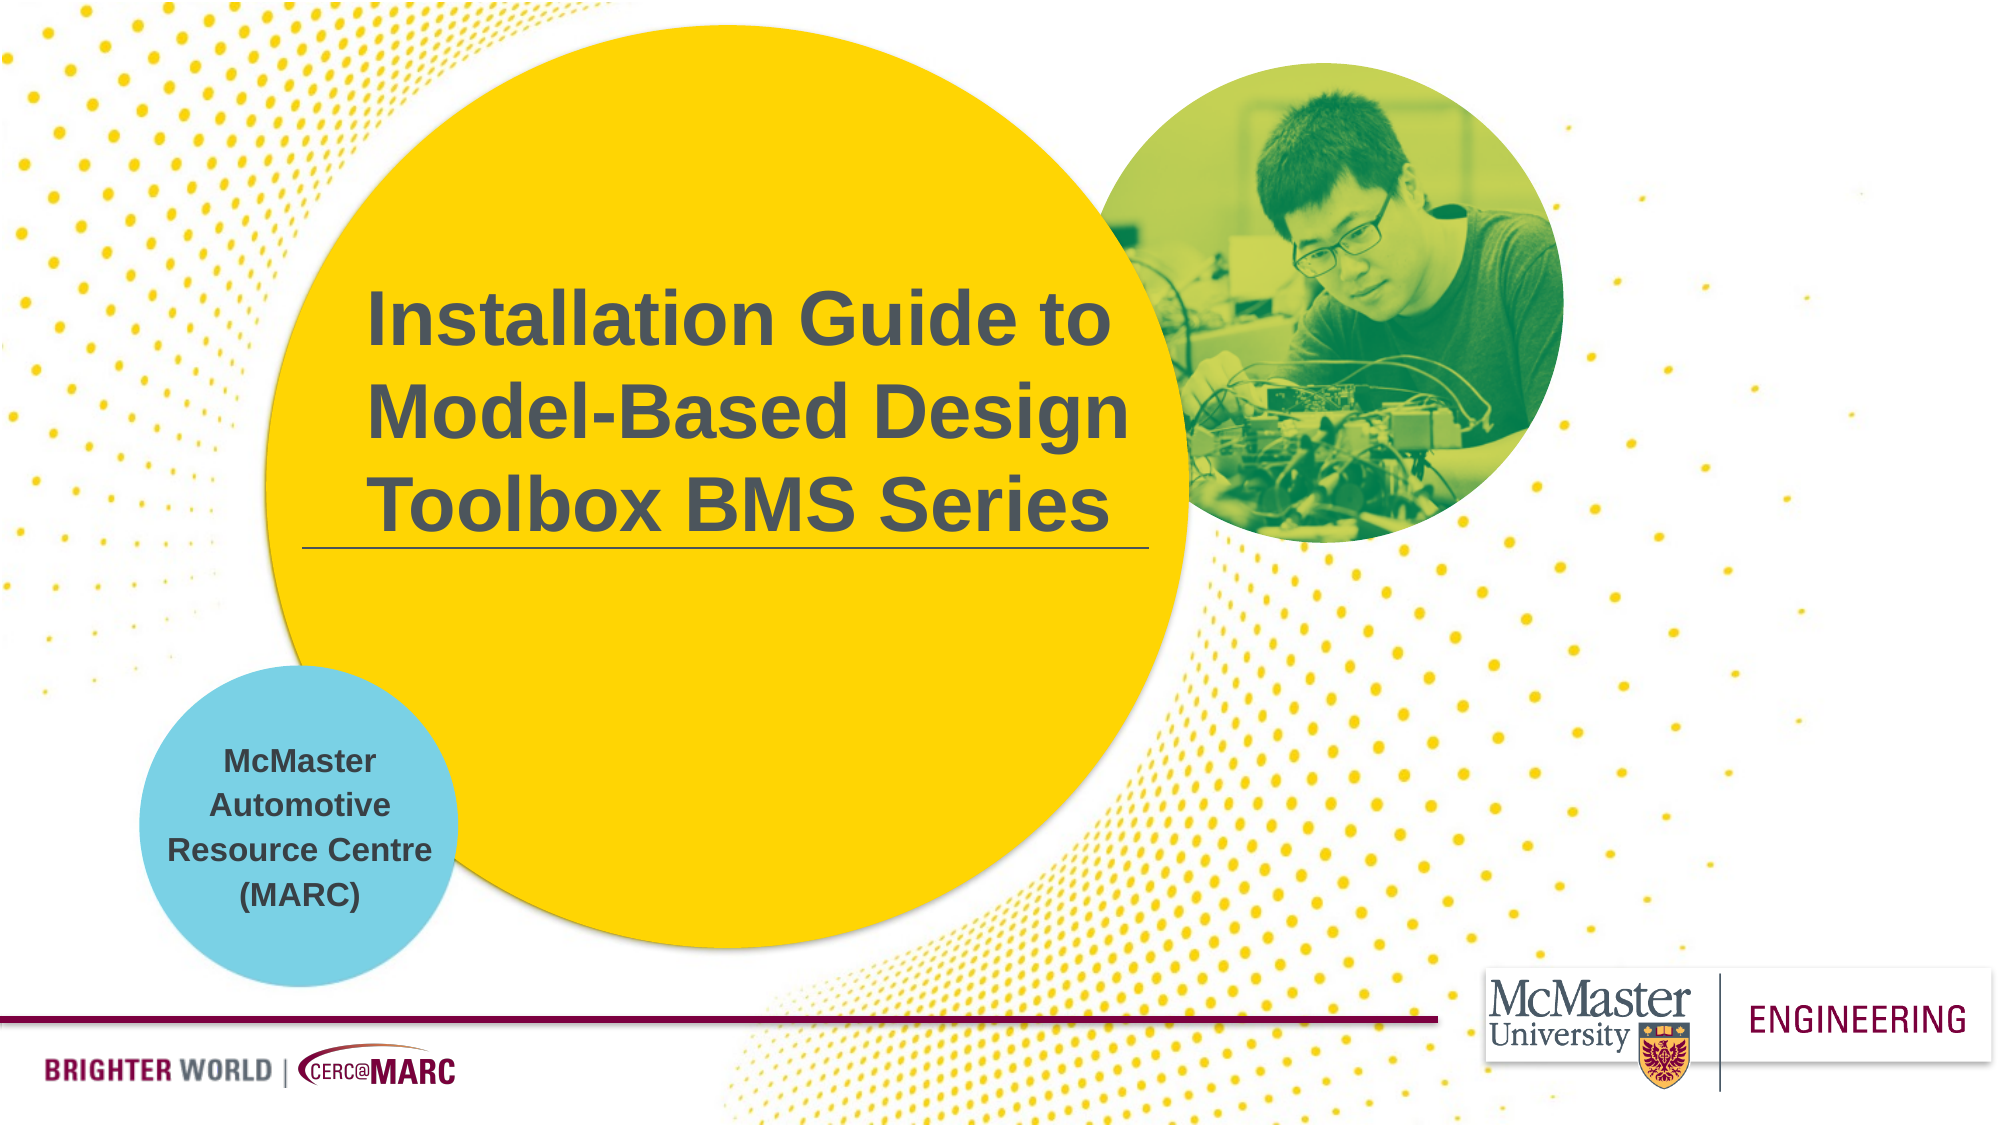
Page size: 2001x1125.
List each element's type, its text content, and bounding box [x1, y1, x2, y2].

text_box [391, 24, 1064, 169]
text_box [449, 562, 1206, 643]
title Installation Guide to Model-Based Design Toolbox BMS Series [351, 169, 1185, 555]
text_box [184, 663, 414, 711]
text_box [180, 935, 417, 987]
picture [2, 2, 1965, 1125]
text_box [265, 218, 1185, 949]
text_box [1185, 420, 1190, 553]
list McMaster Automotive Resource Centre (MARC) [132, 711, 466, 935]
